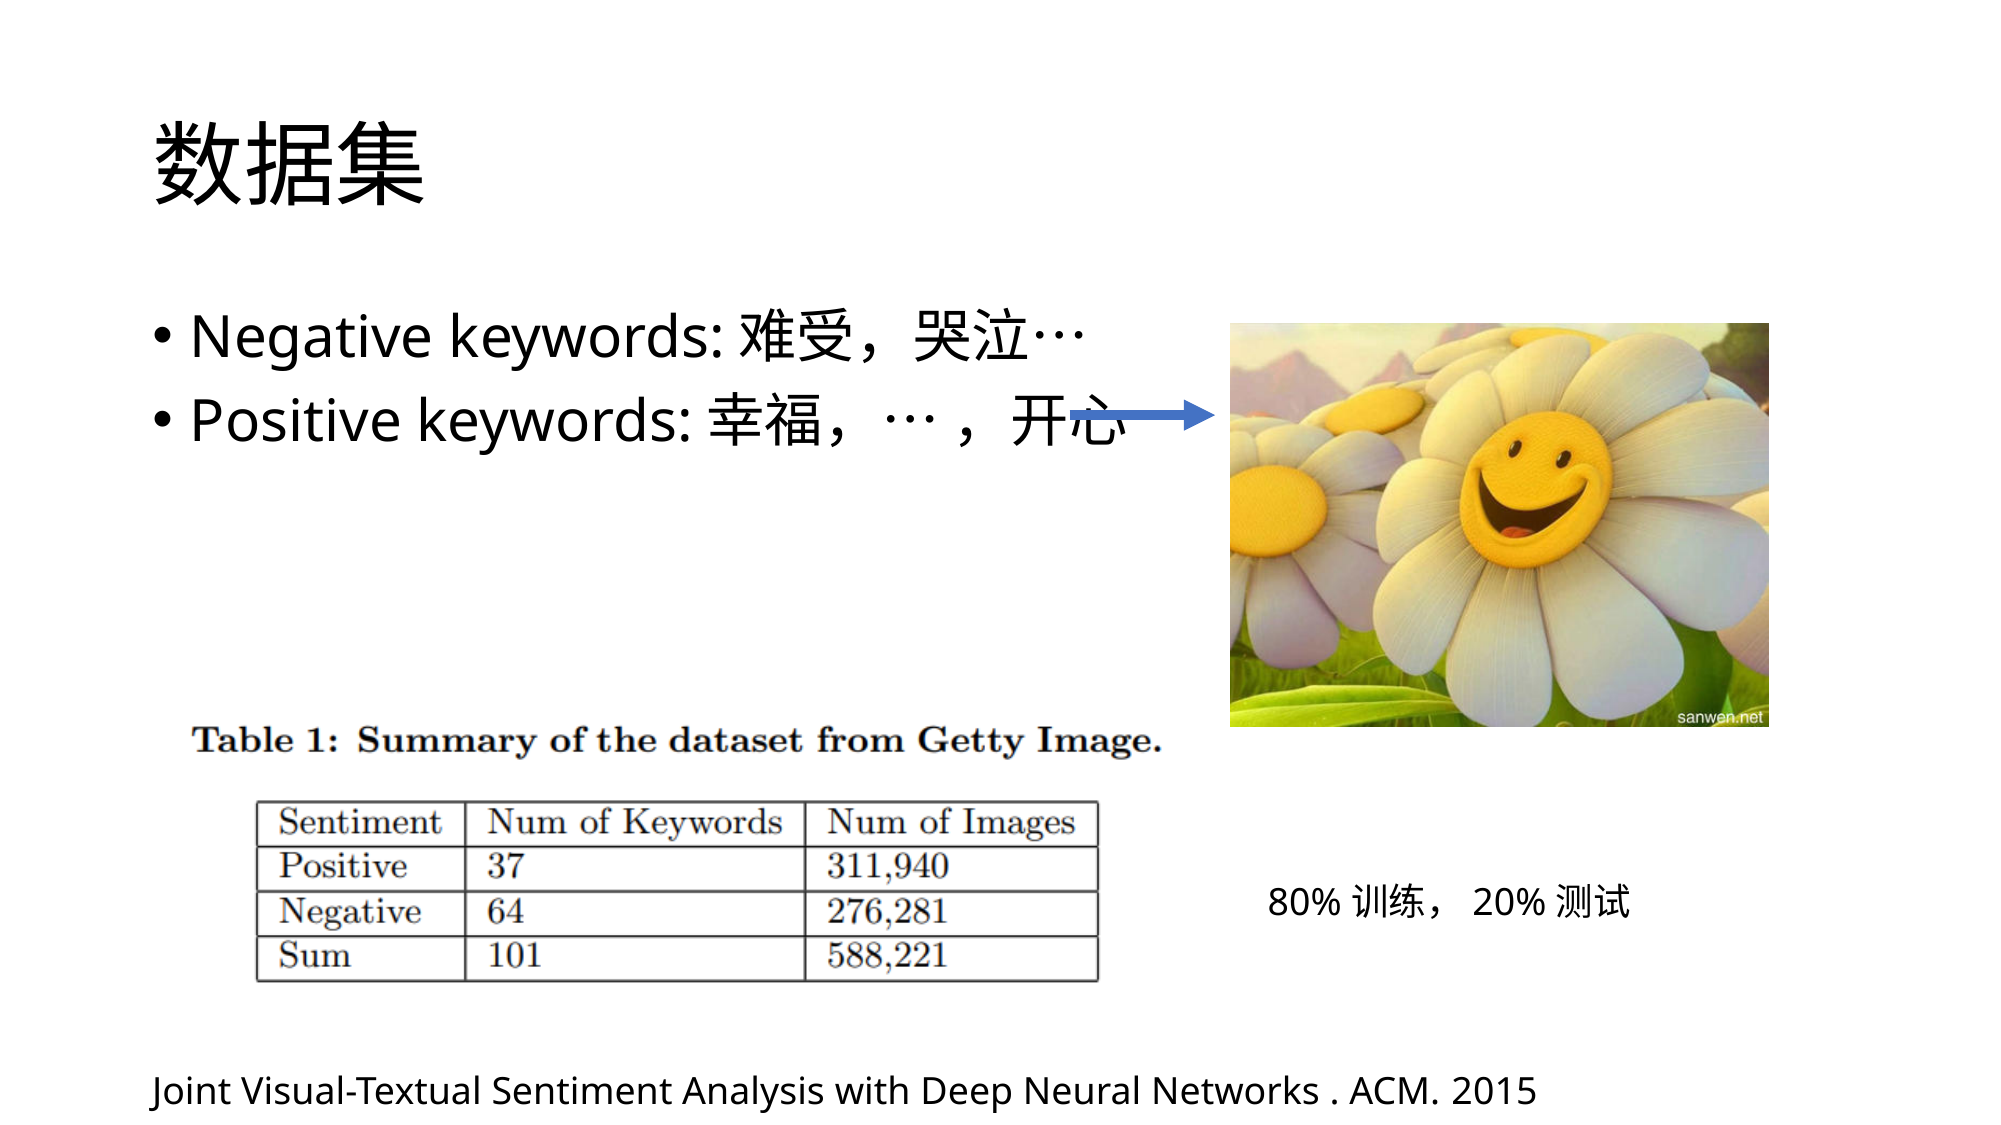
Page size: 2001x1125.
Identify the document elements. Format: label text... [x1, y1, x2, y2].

list Negative keywords:难受，哭泣… Positive keywords:幸福，… ，开心 80%训练，20%测试 [137, 299, 1863, 1014]
picture [1230, 323, 1769, 727]
text_box Joint Visual-Textual Sentiment Analysis with Deep Neural Networks . ACM. 2015 [137, 1059, 1863, 1120]
title 数据集 [137, 59, 1863, 278]
picture [158, 694, 1196, 1014]
